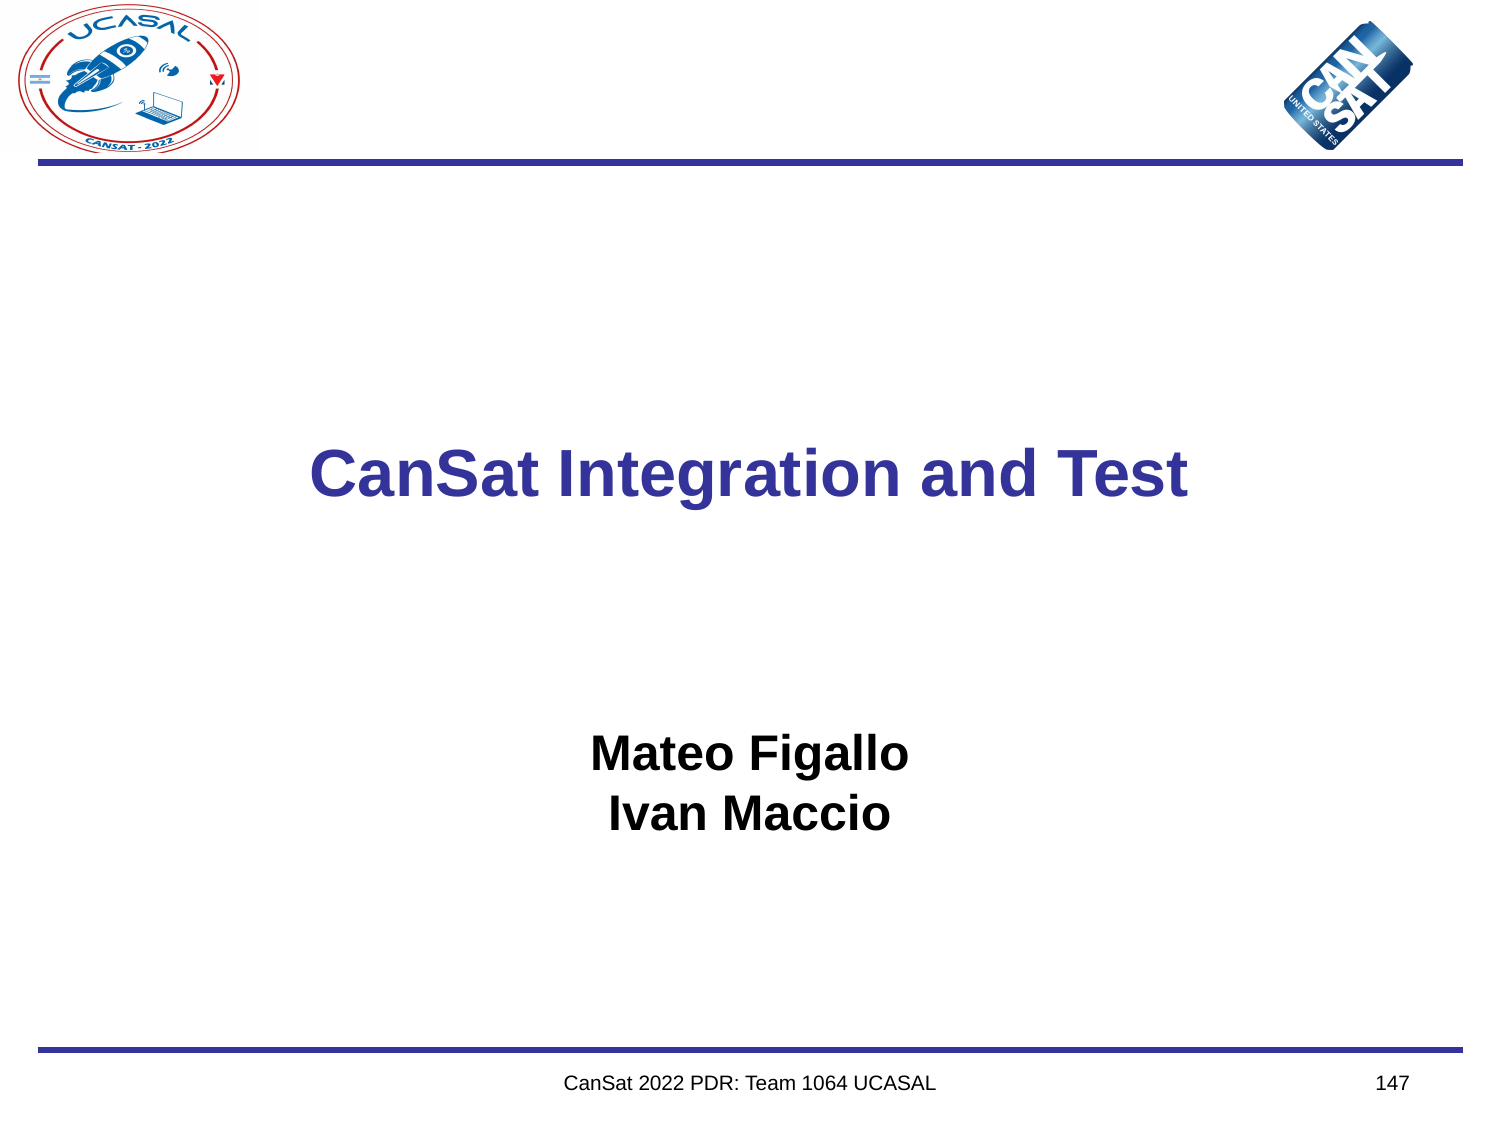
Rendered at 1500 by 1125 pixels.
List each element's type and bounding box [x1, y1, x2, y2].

slide_number [1312, 1062, 1425, 1104]
title [112, 349, 1388, 591]
footer [450, 1062, 1050, 1103]
picture [1284, 21, 1413, 150]
picture [0, 0, 260, 153]
subtitle [225, 712, 1275, 925]
